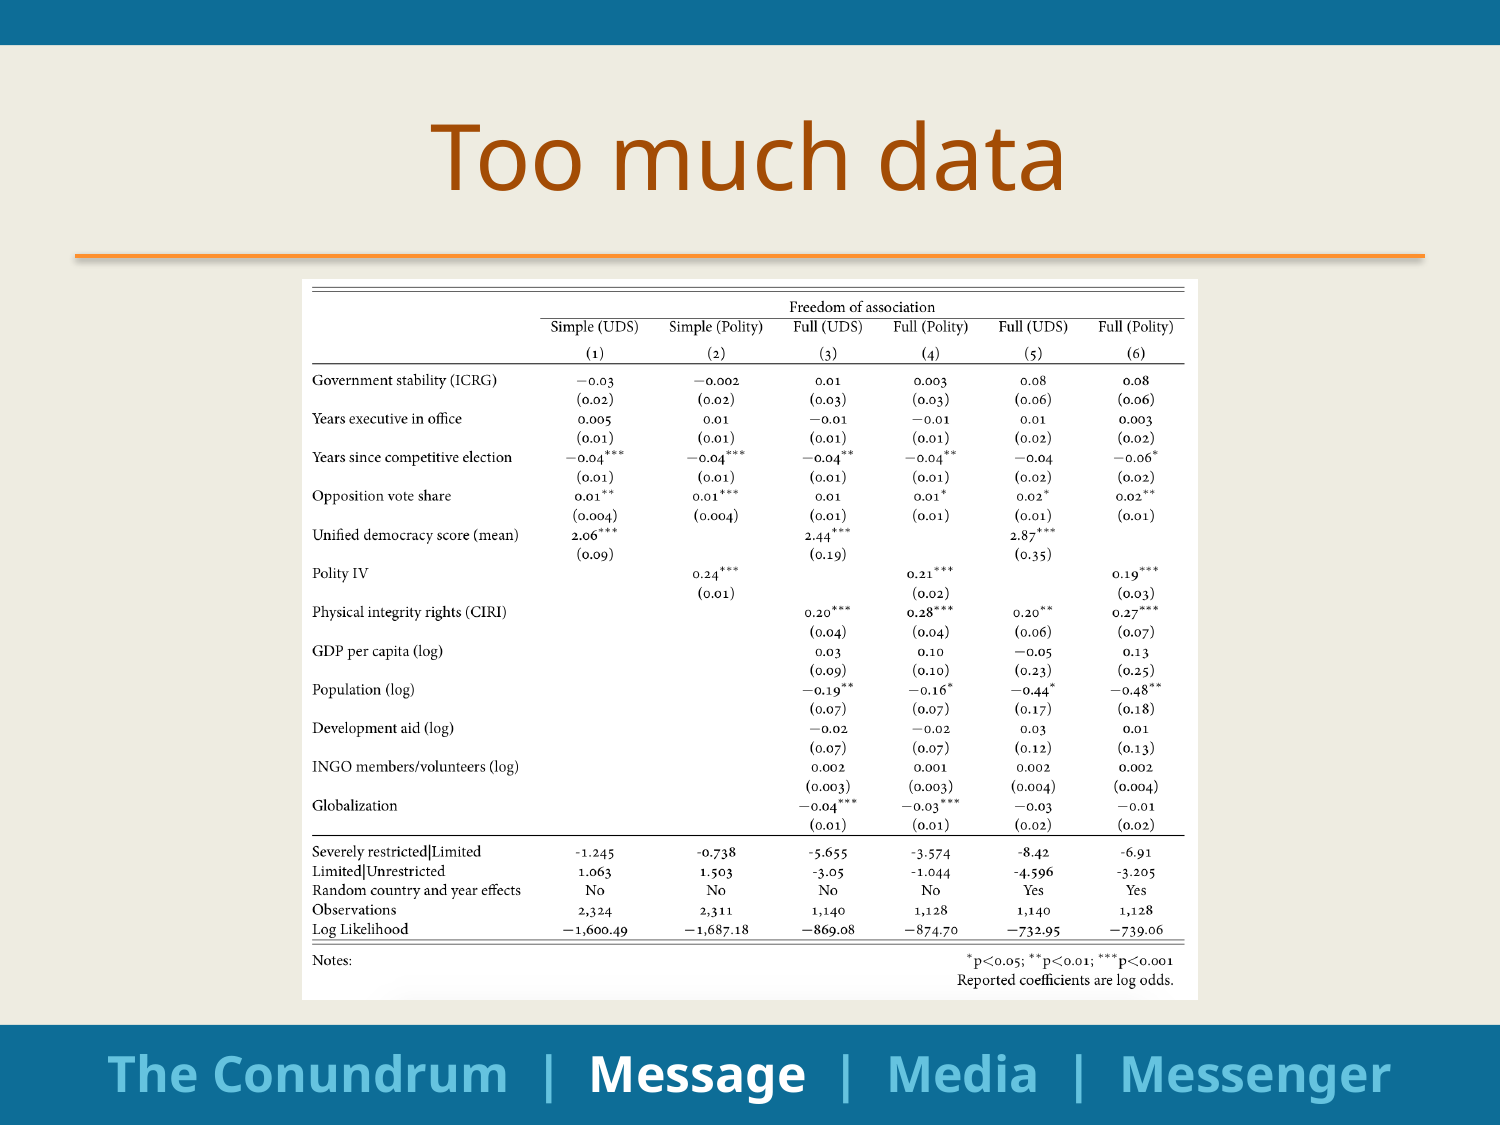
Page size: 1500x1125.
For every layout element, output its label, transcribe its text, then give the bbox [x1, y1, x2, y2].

title Too much data [75, 75, 1425, 233]
text_box The Conundrum | Message | Media | Messenger [74, 1035, 1425, 1110]
picture [301, 279, 1199, 1000]
